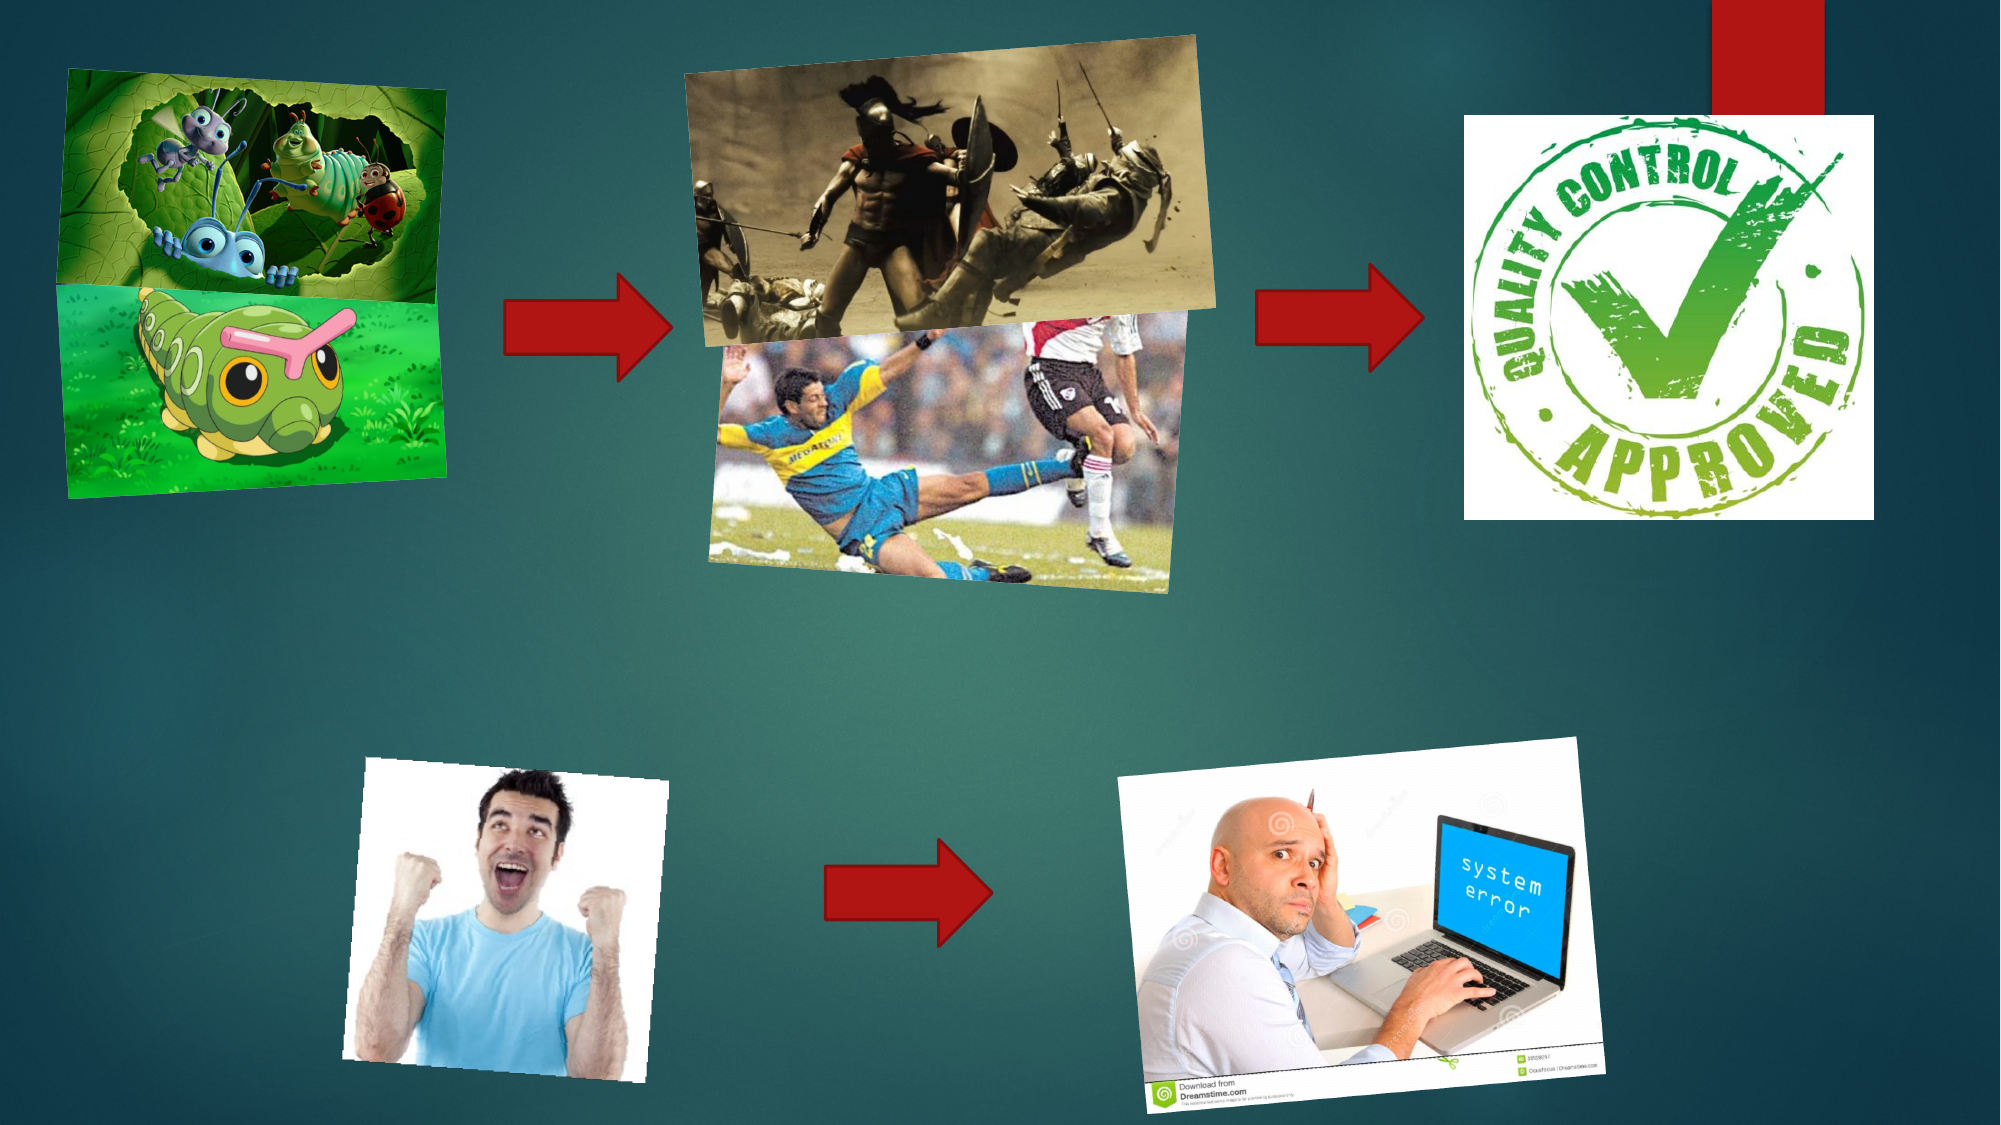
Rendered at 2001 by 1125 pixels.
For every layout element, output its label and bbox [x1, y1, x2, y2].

picture [1312, 0, 1875, 520]
text_box [1255, 262, 1425, 373]
picture [685, 35, 1216, 593]
text_box [503, 272, 673, 383]
picture [0, 69, 669, 1125]
picture [1118, 737, 1605, 1125]
text_box [823, 837, 994, 949]
